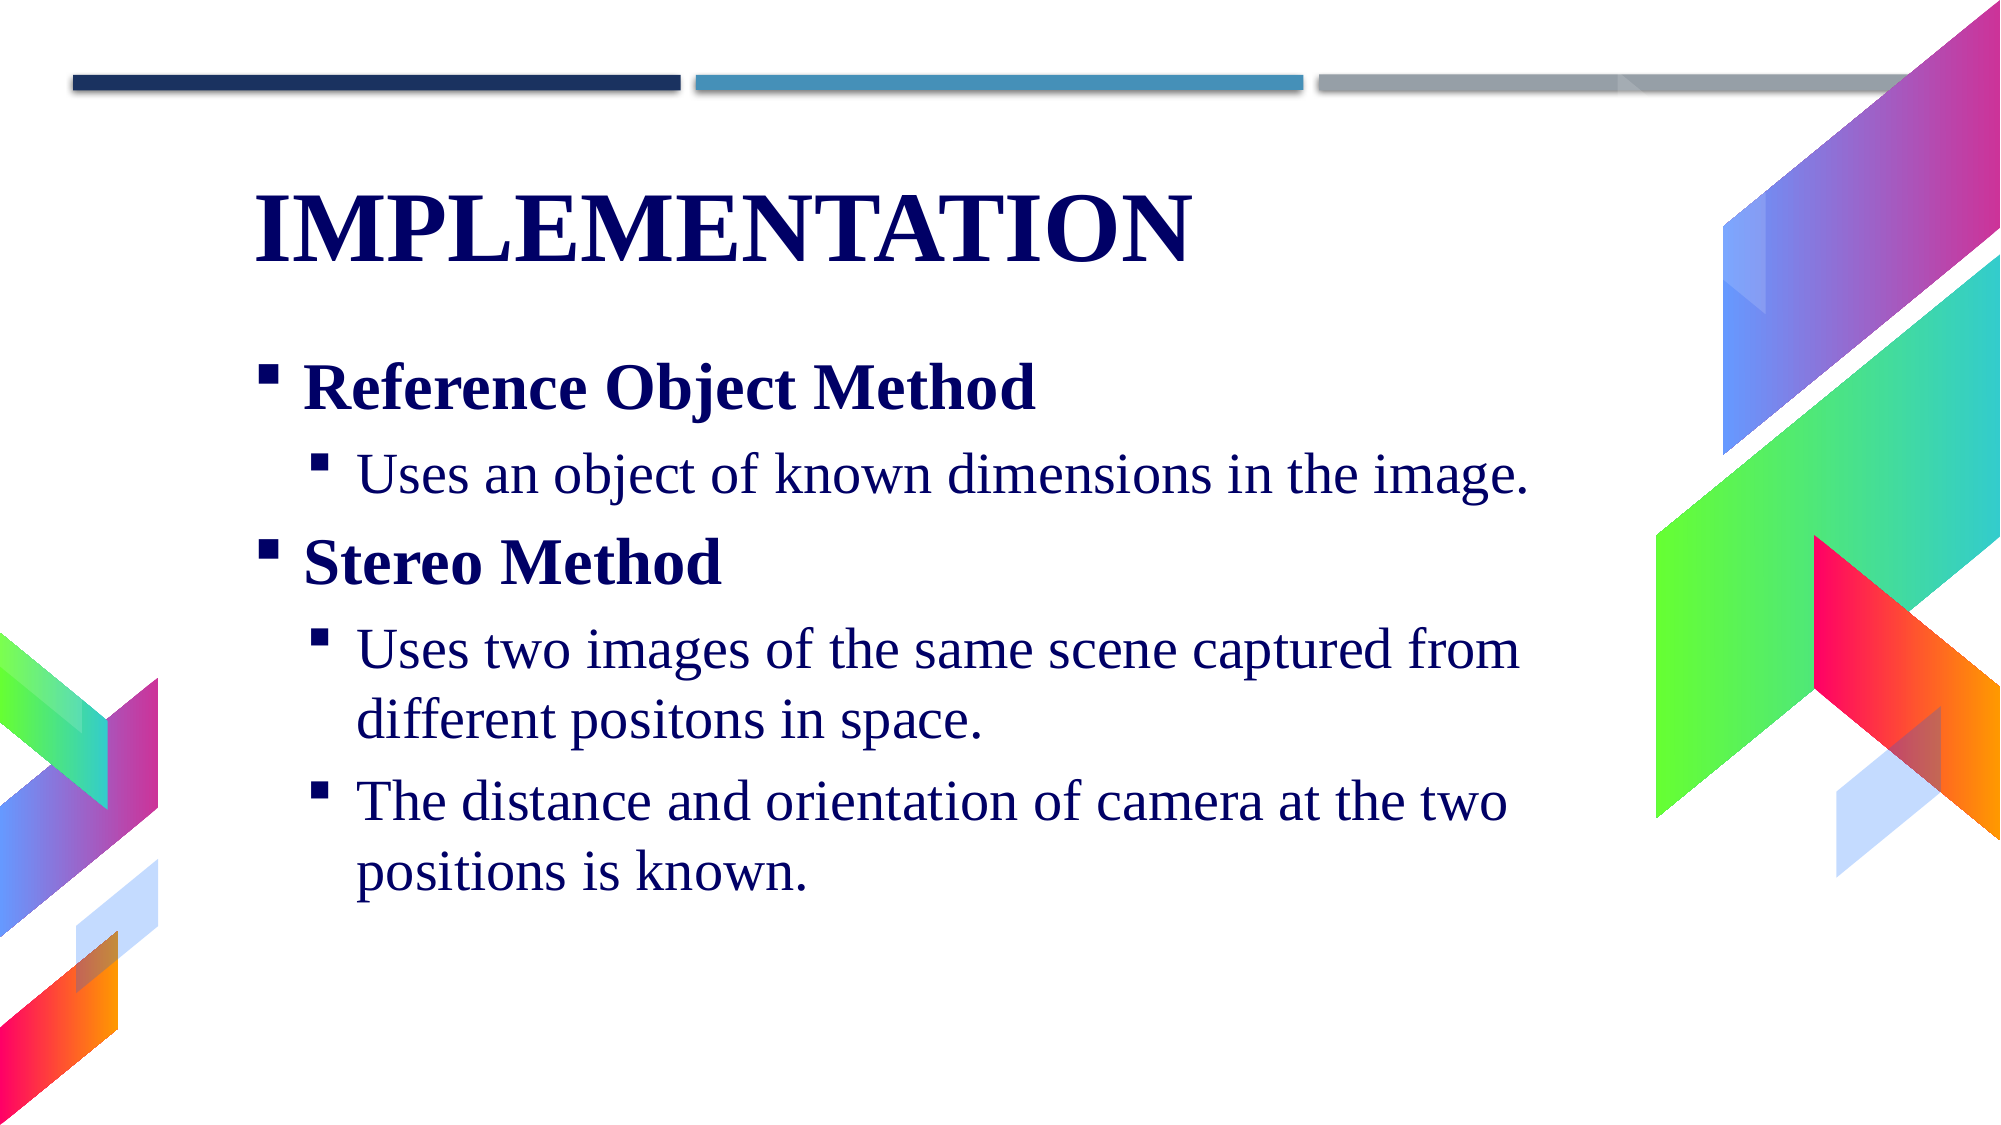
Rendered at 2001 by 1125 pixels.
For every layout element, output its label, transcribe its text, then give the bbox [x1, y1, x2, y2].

list IMPLEMENTATION [233, 141, 1628, 323]
list Reference Object Method Uses an object of known dimensions in the image. Stereo Method Uses two images of the same scene captured from different positons in space. The distance and orientation of camera at the two positions is known. [233, 322, 1584, 1084]
